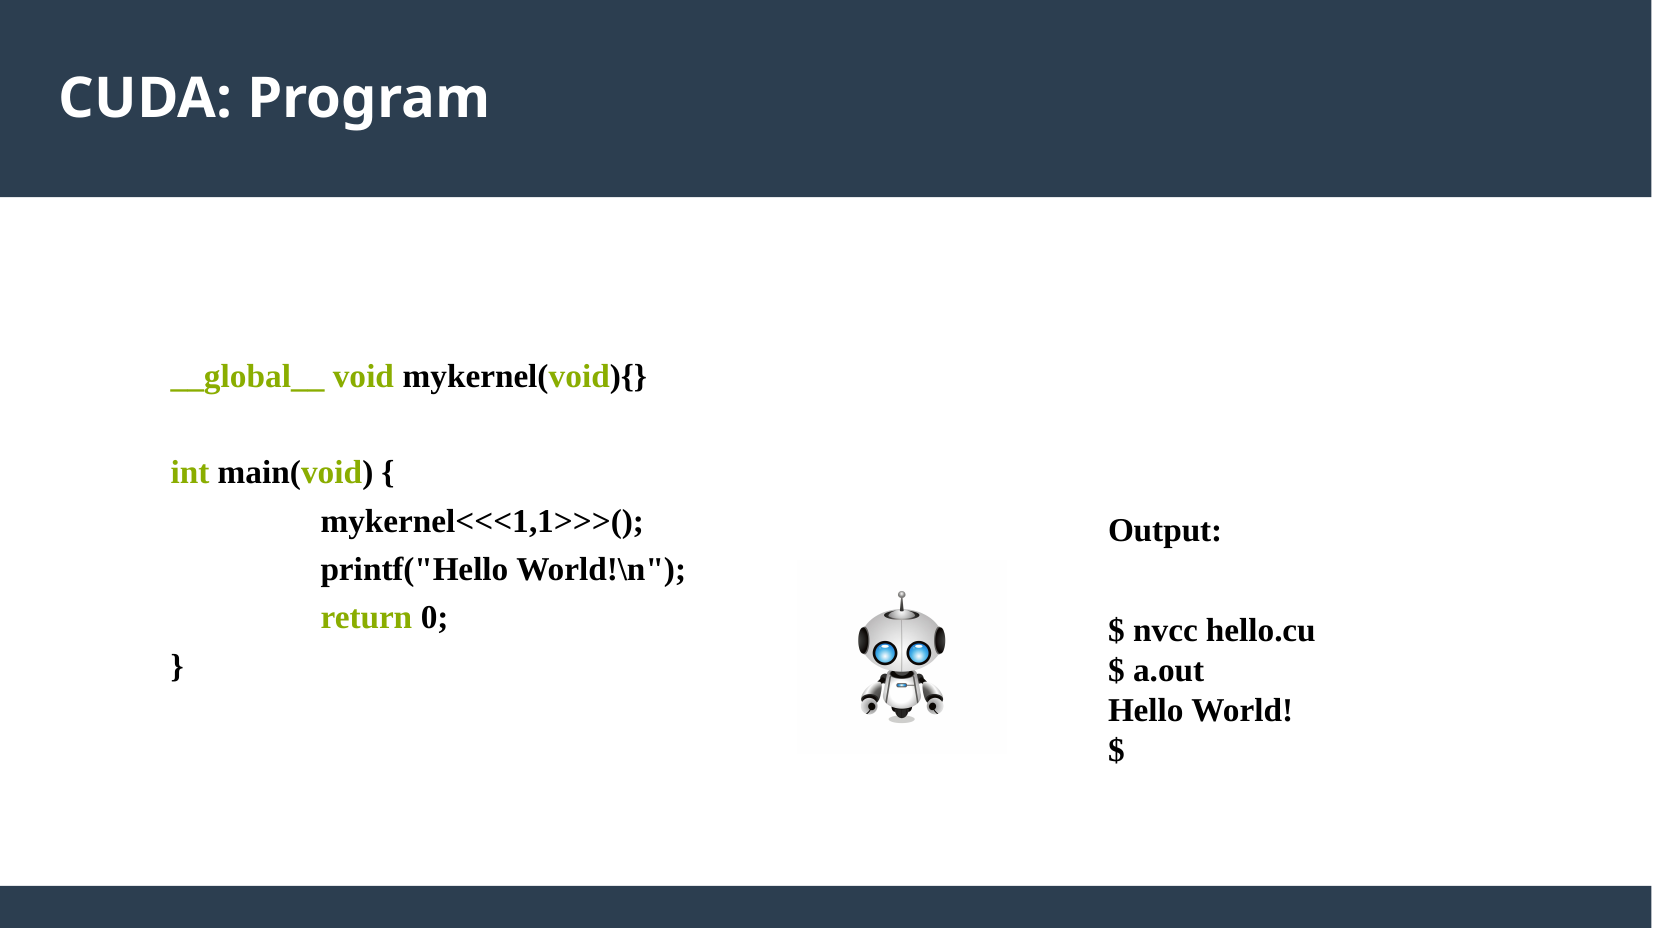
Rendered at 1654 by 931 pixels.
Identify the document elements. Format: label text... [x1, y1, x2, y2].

picture [796, 560, 1007, 755]
text_box CUDA: Program [59, 37, 1593, 153]
text_box Output: $ nvcc hello.cu $ a.out Hello World! $ [1093, 366, 1537, 721]
text_box __global__ void mykernel(void){} int main(void) { mykernel<<<1,1>>>(); printf("Hello World!\n"); return 0; } [5, 346, 774, 727]
